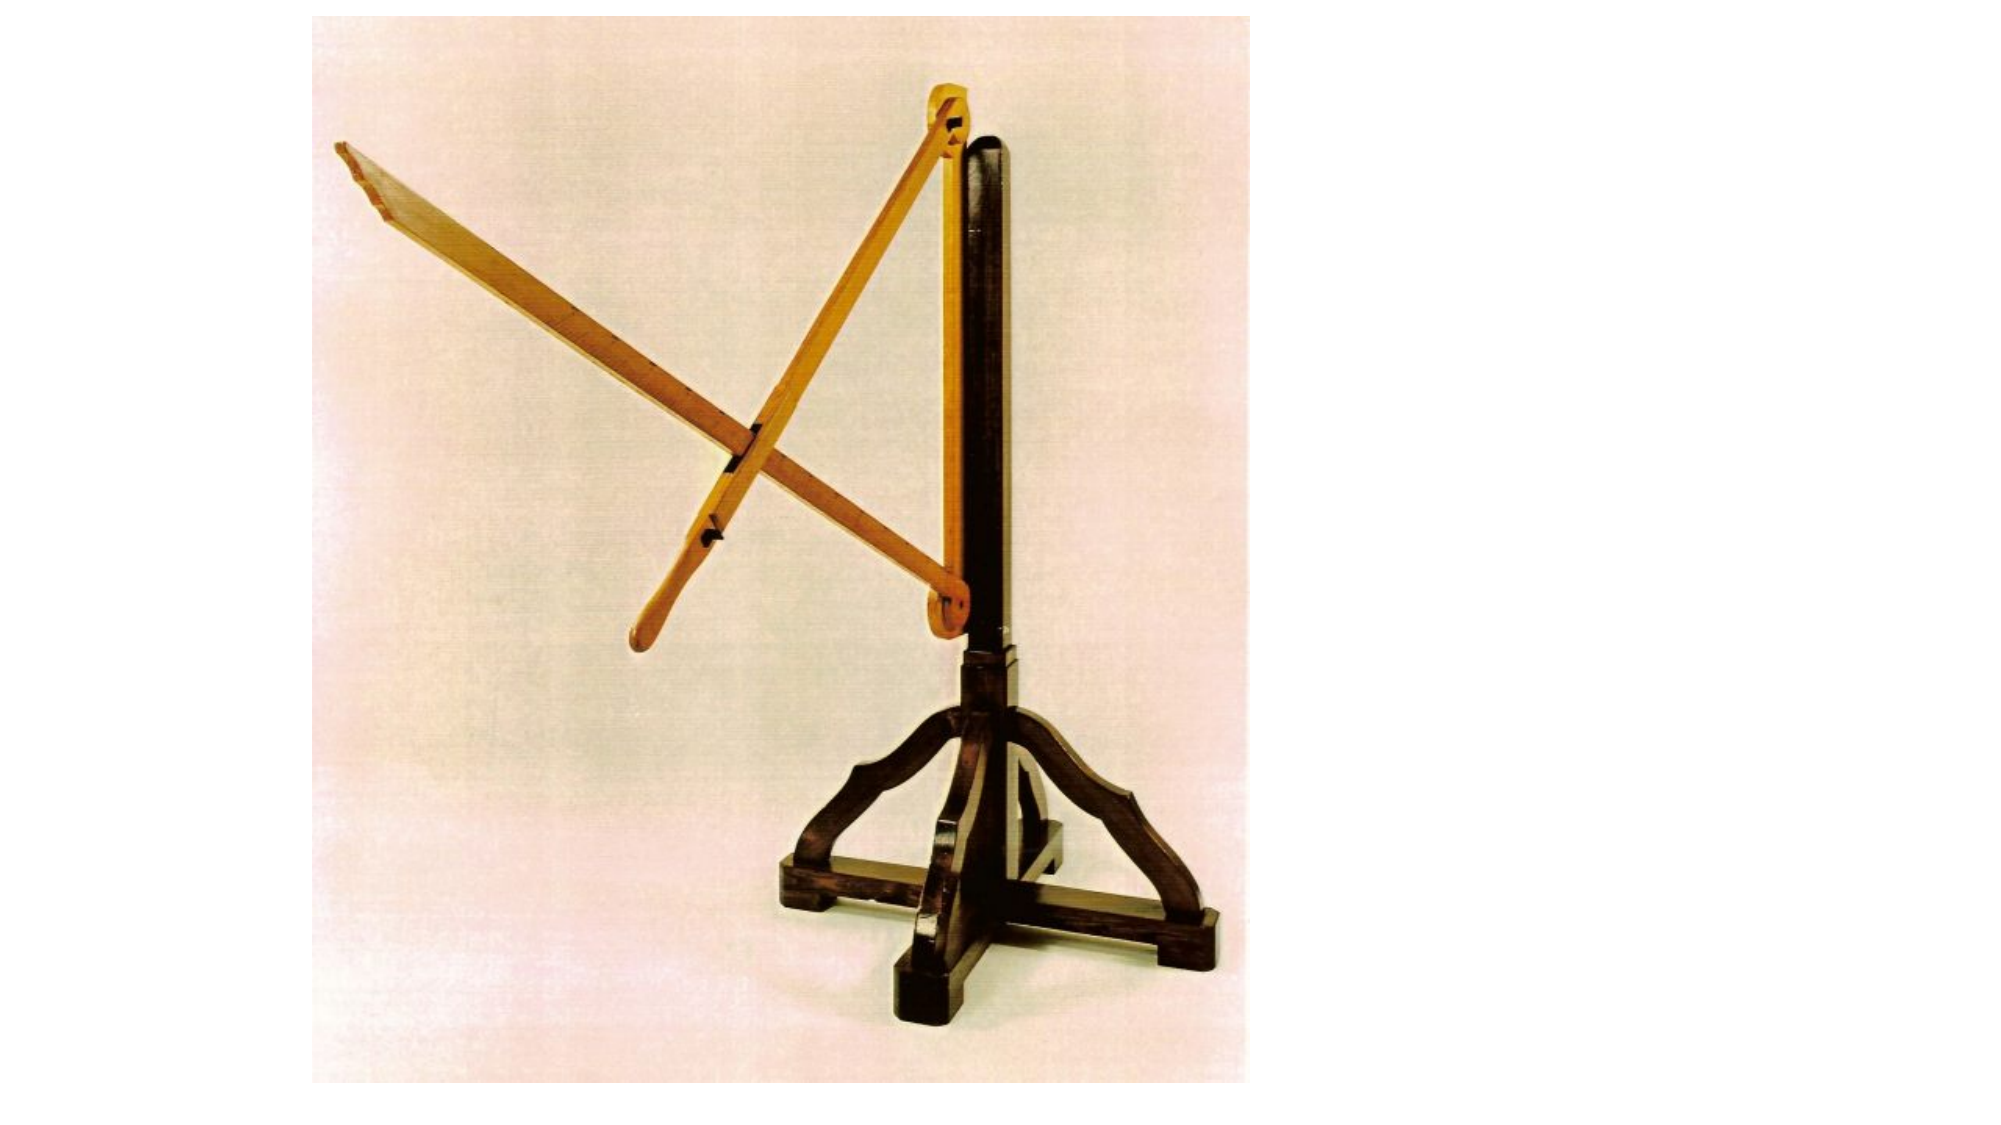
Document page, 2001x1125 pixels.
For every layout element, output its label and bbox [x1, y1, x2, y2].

picture [312, 16, 1250, 1083]
